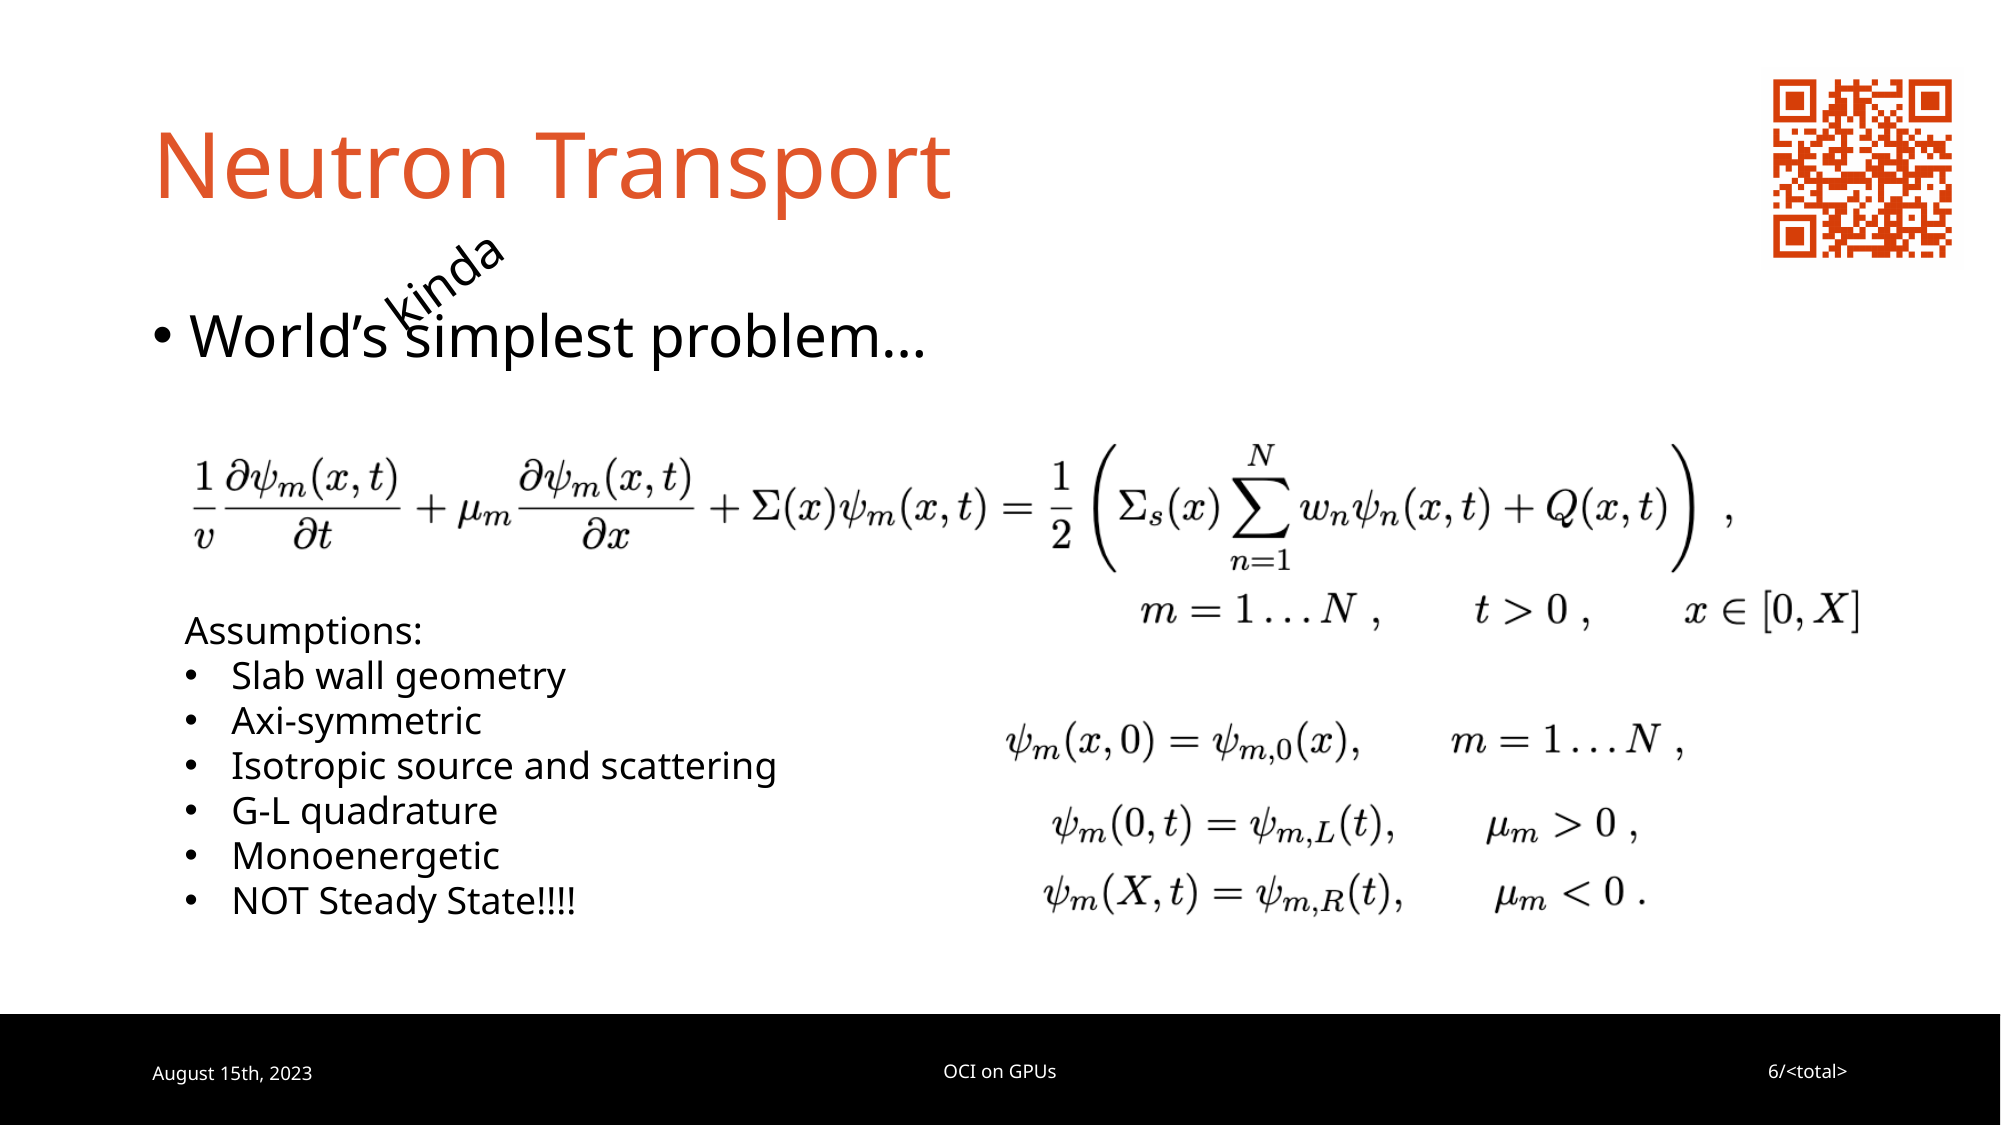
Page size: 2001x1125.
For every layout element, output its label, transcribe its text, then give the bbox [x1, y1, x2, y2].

picture [139, 404, 1865, 649]
list World’s simplest problem… [137, 299, 1863, 1014]
picture [975, 697, 1700, 941]
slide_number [137, 1042, 588, 1103]
footer OCI on GPUs [662, 1042, 1338, 1103]
picture [1761, 67, 1964, 270]
text_box Assumptions: Slab wall geometry Axi-symmetric Isotropic source and scattering G-L quadrature Monoenergetic NOT Steady State!!!! [169, 649, 1144, 974]
slide_number 6 [1412, 1042, 1863, 1103]
title Neutron Transport [137, 59, 1709, 278]
text_box kinda [358, 190, 546, 357]
